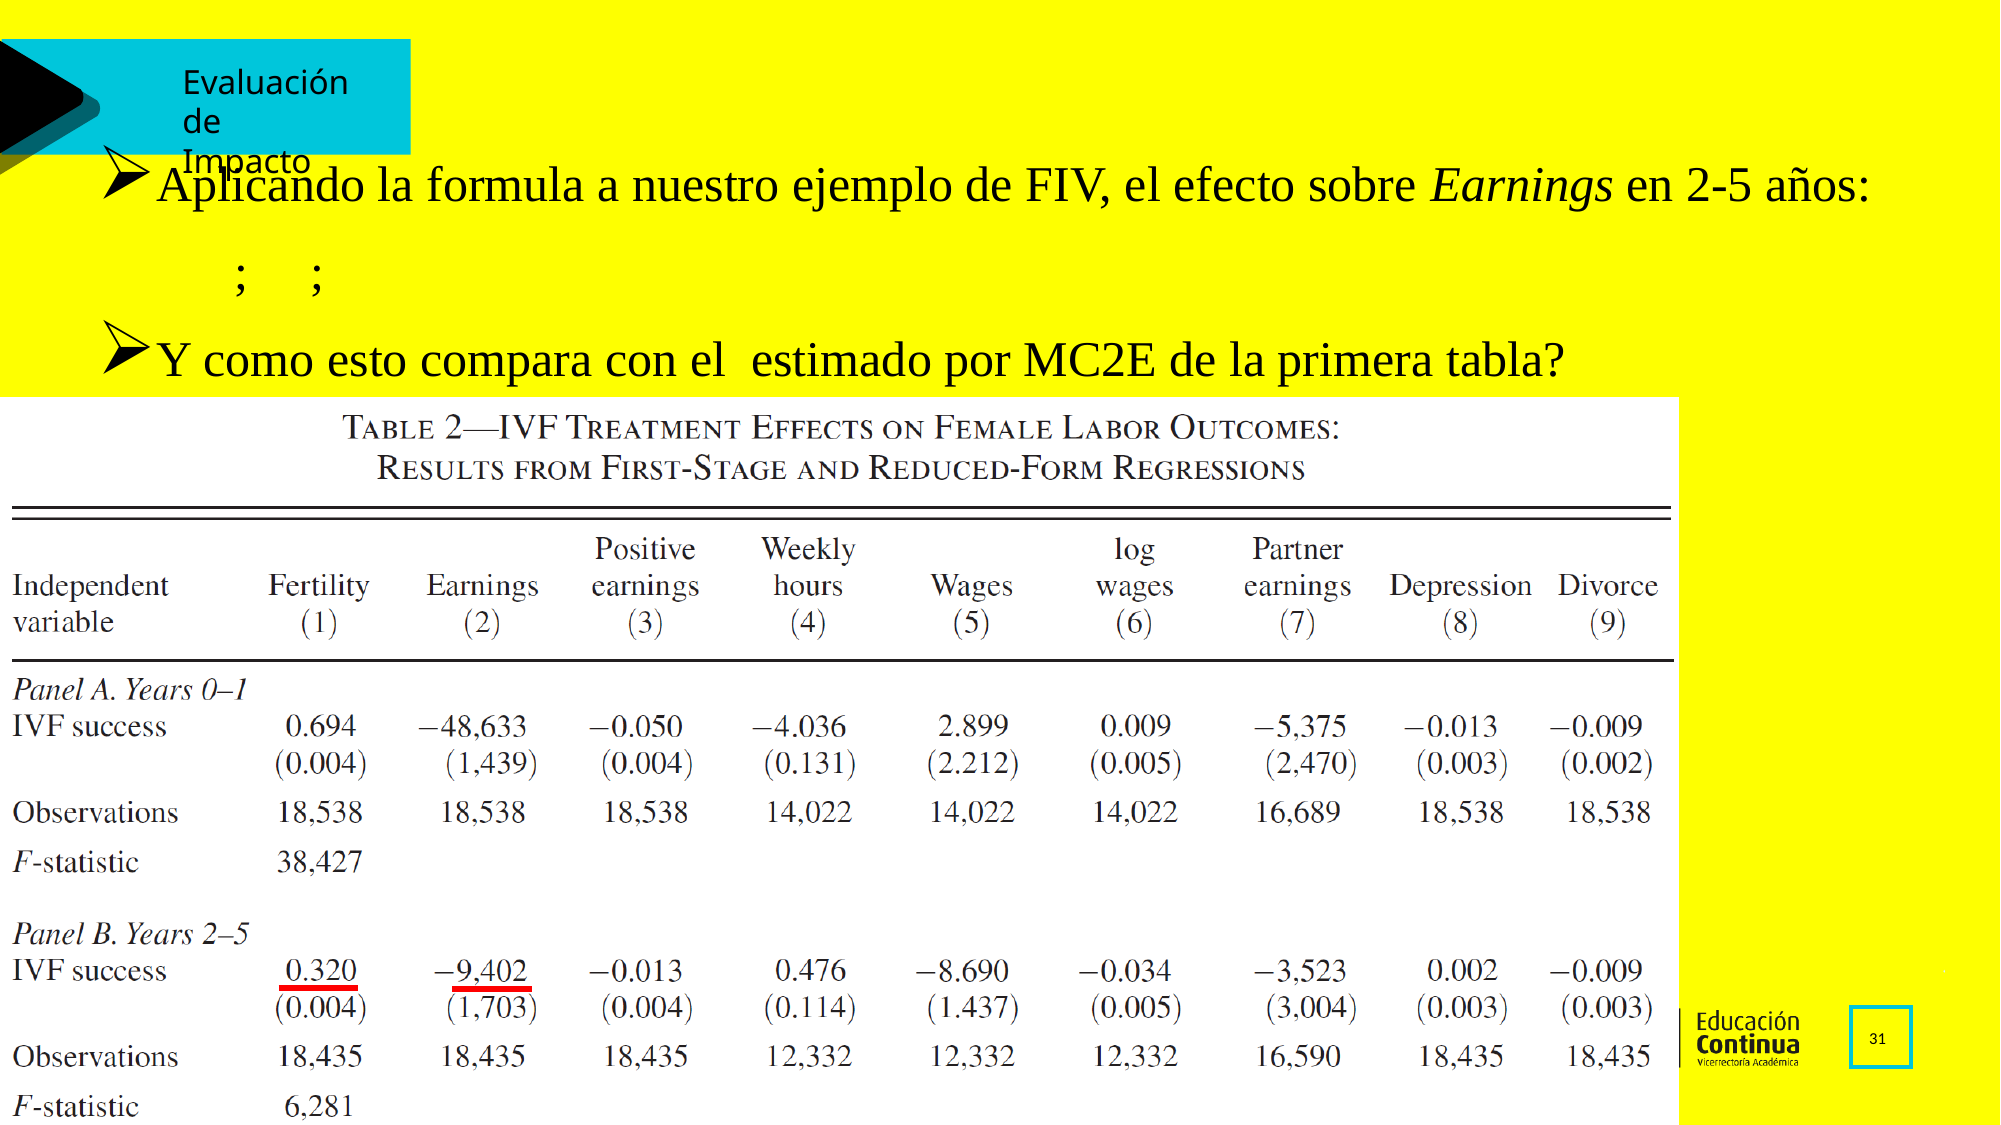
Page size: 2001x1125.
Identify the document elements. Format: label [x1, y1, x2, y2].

picture [0, 397, 1821, 1125]
